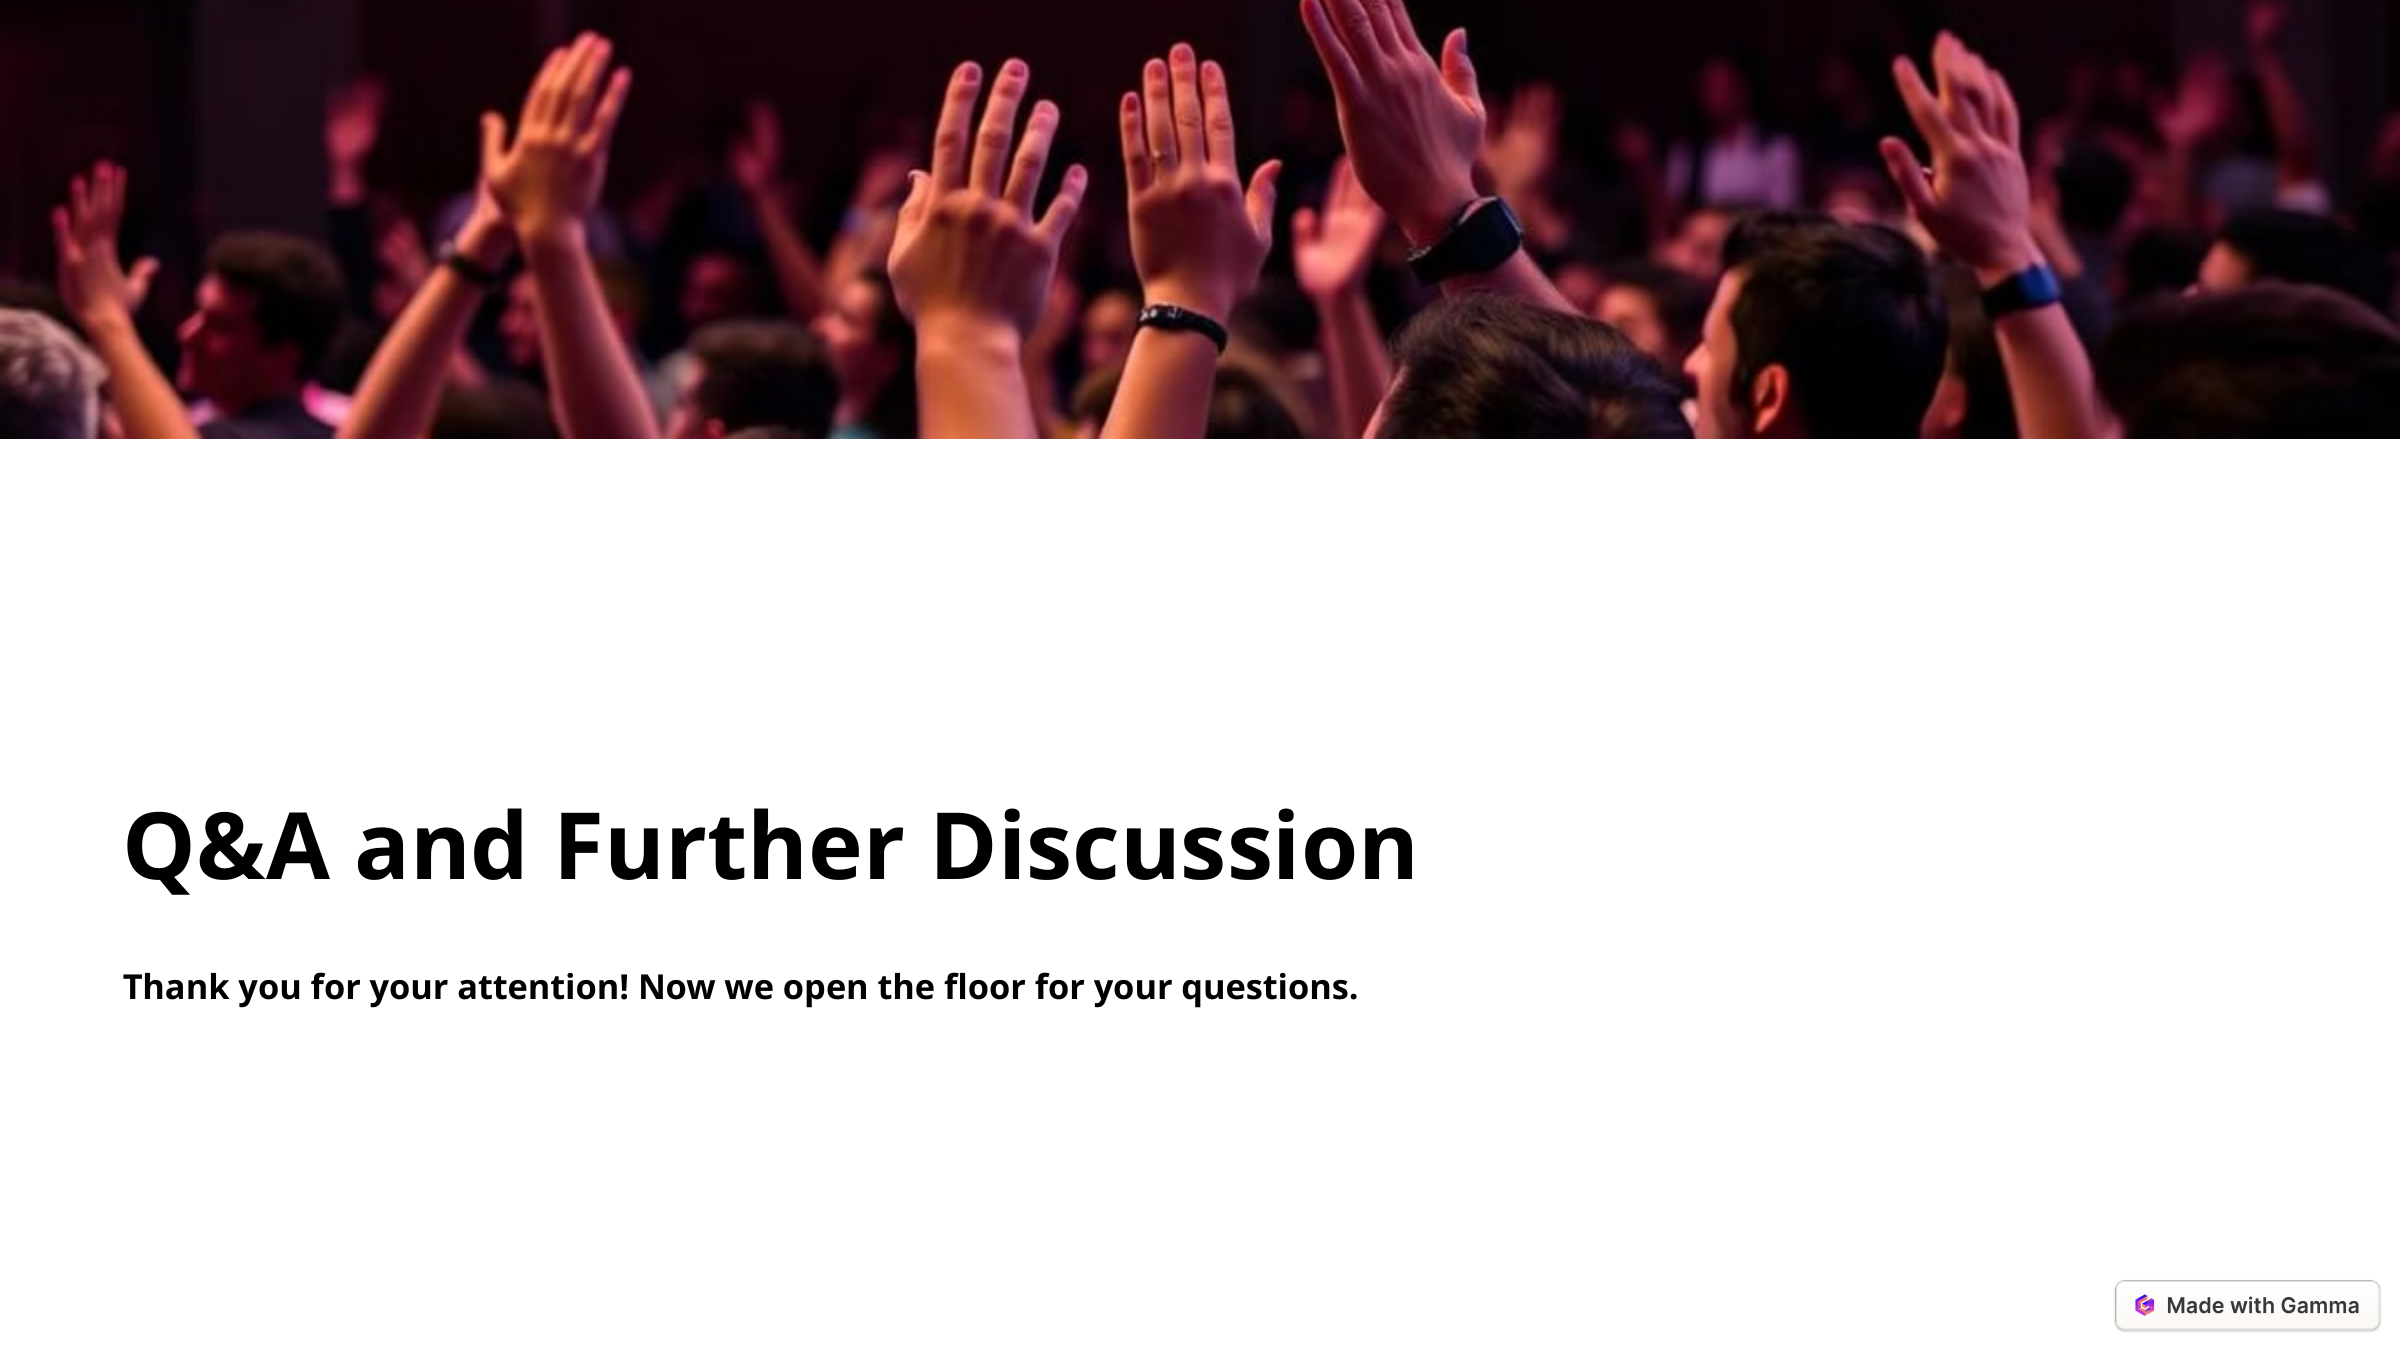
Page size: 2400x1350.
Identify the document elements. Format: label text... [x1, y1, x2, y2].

picture [0, 0, 2400, 439]
text_box Q&A and Further Discussion [122, 781, 1405, 899]
picture [2106, 1271, 2389, 1339]
text_box Thank you for your attention! Now we open the floor for your questions. [122, 951, 2277, 1008]
